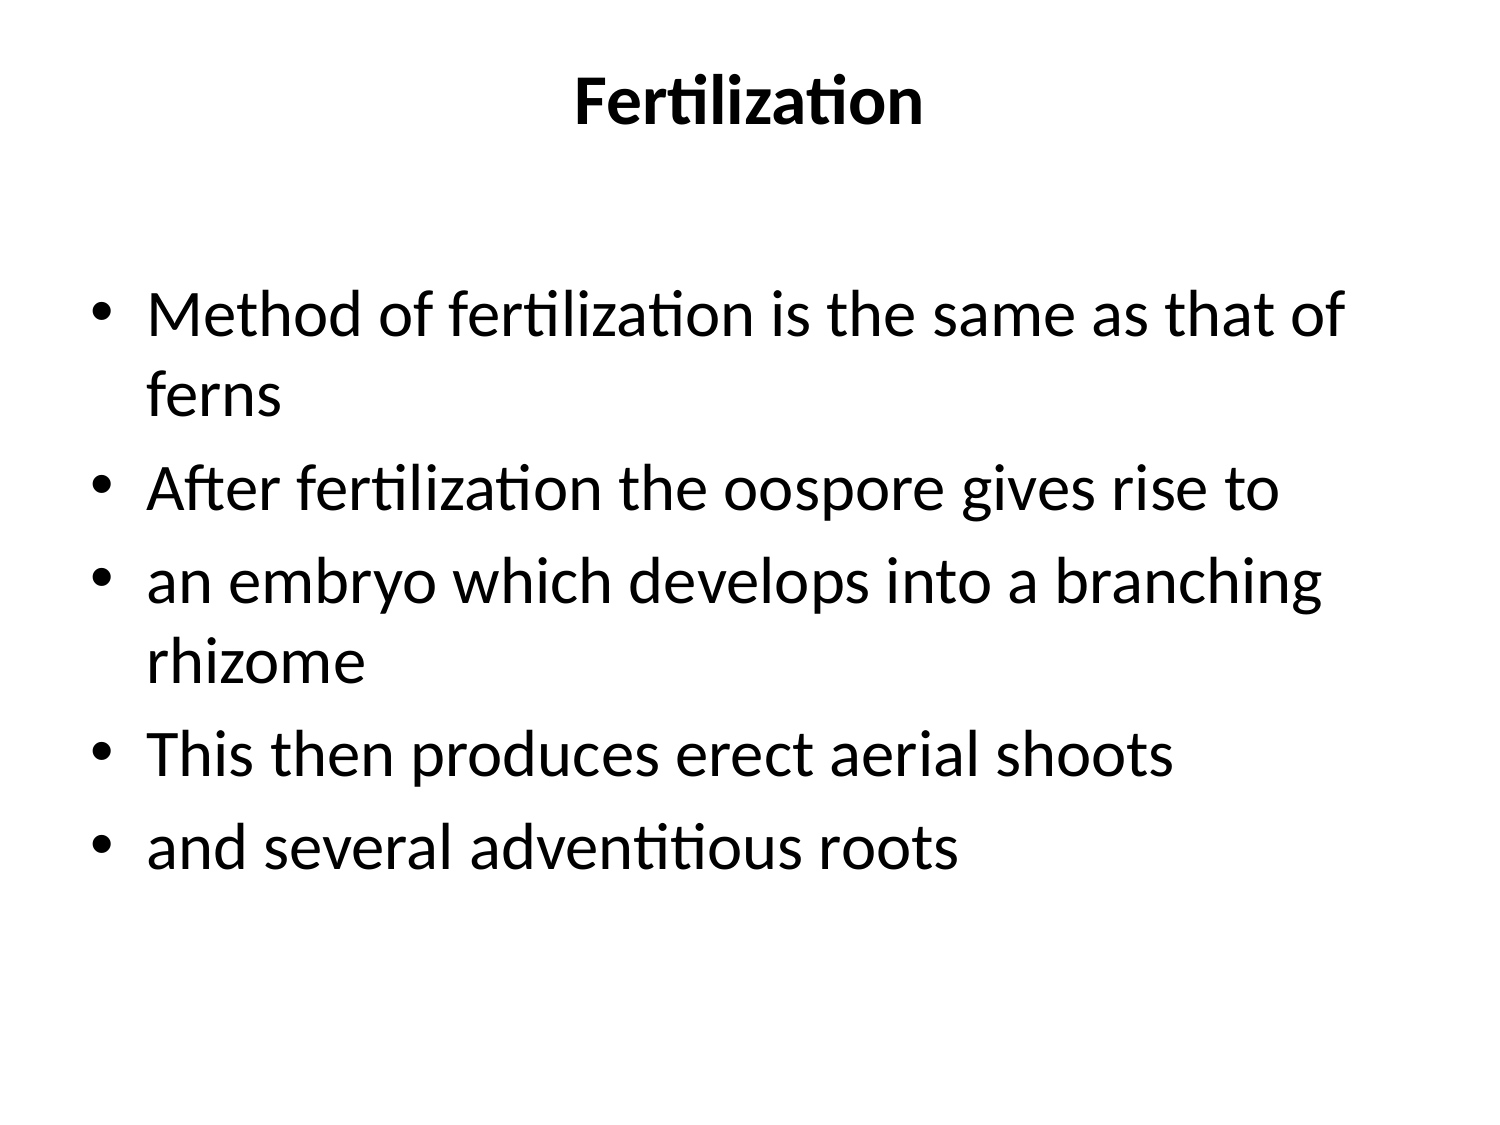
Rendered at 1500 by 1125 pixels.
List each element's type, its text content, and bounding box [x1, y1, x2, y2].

list Method of fertilization is the same as that of ferns After fertilization the oospore gives rise to an embryo which develops into a branching rhizome This then produces erect aerial shoots and several adventitious roots [75, 262, 1425, 1005]
title Fertilization [75, 45, 1425, 233]
